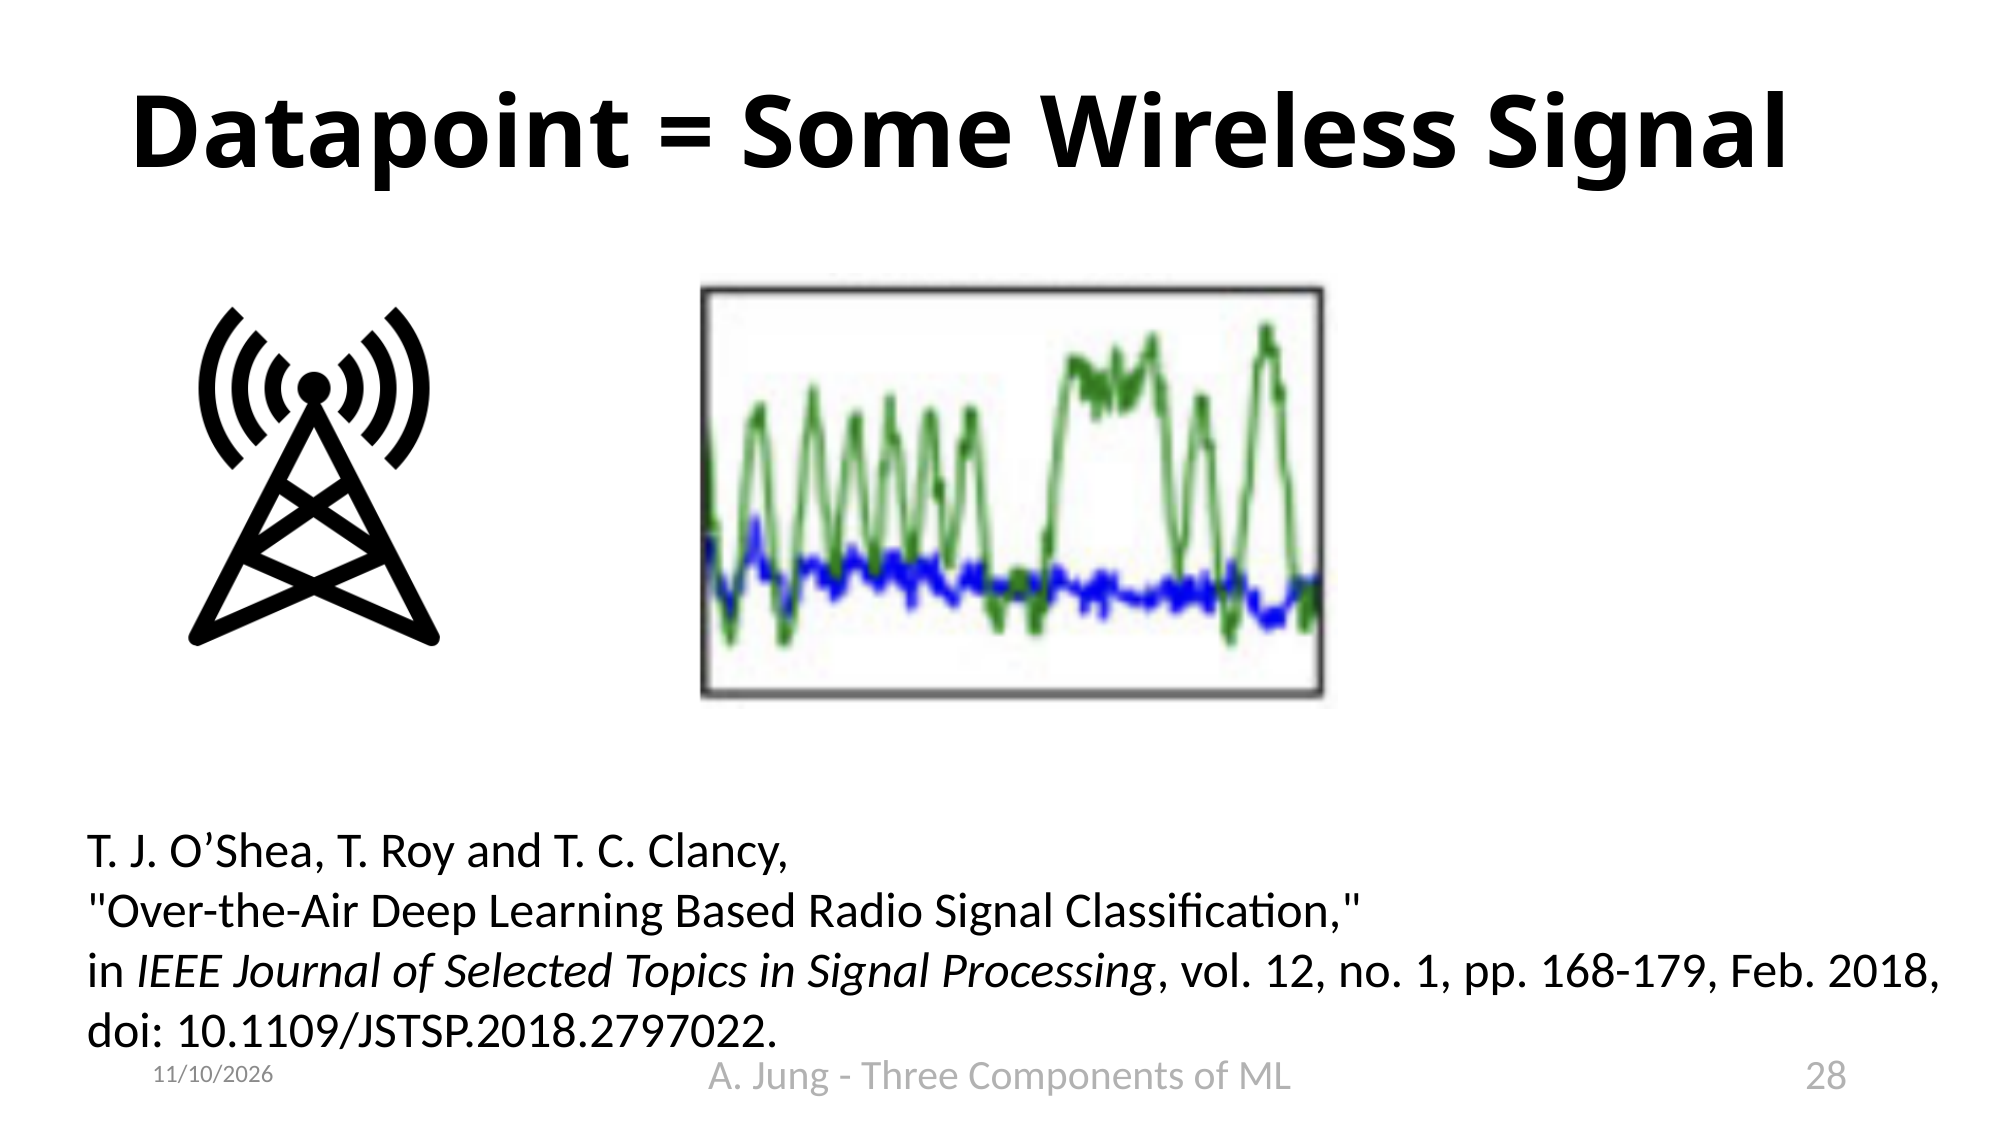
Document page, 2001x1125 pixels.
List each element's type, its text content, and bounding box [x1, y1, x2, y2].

text_box T. J. O’Shea, T. Roy and T. C. Clancy, "Over-the-Air Deep Learning Based Radio Signal Classification," in IEEE Journal of Selected Topics in Signal Processing, vol. 12, no. 1, pp. 168-179, Feb. 2018, doi: 10.1109/JSTSP.2018.2797022. [72, 810, 1968, 1065]
title Datapoint = Some Wireless Signal [114, 26, 1839, 244]
footer A. Jung - Three Components of ML [662, 1065, 1338, 1103]
slide_number 28 [1412, 1065, 1863, 1103]
picture [114, 279, 510, 676]
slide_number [137, 1042, 588, 1103]
picture [686, 273, 1338, 709]
